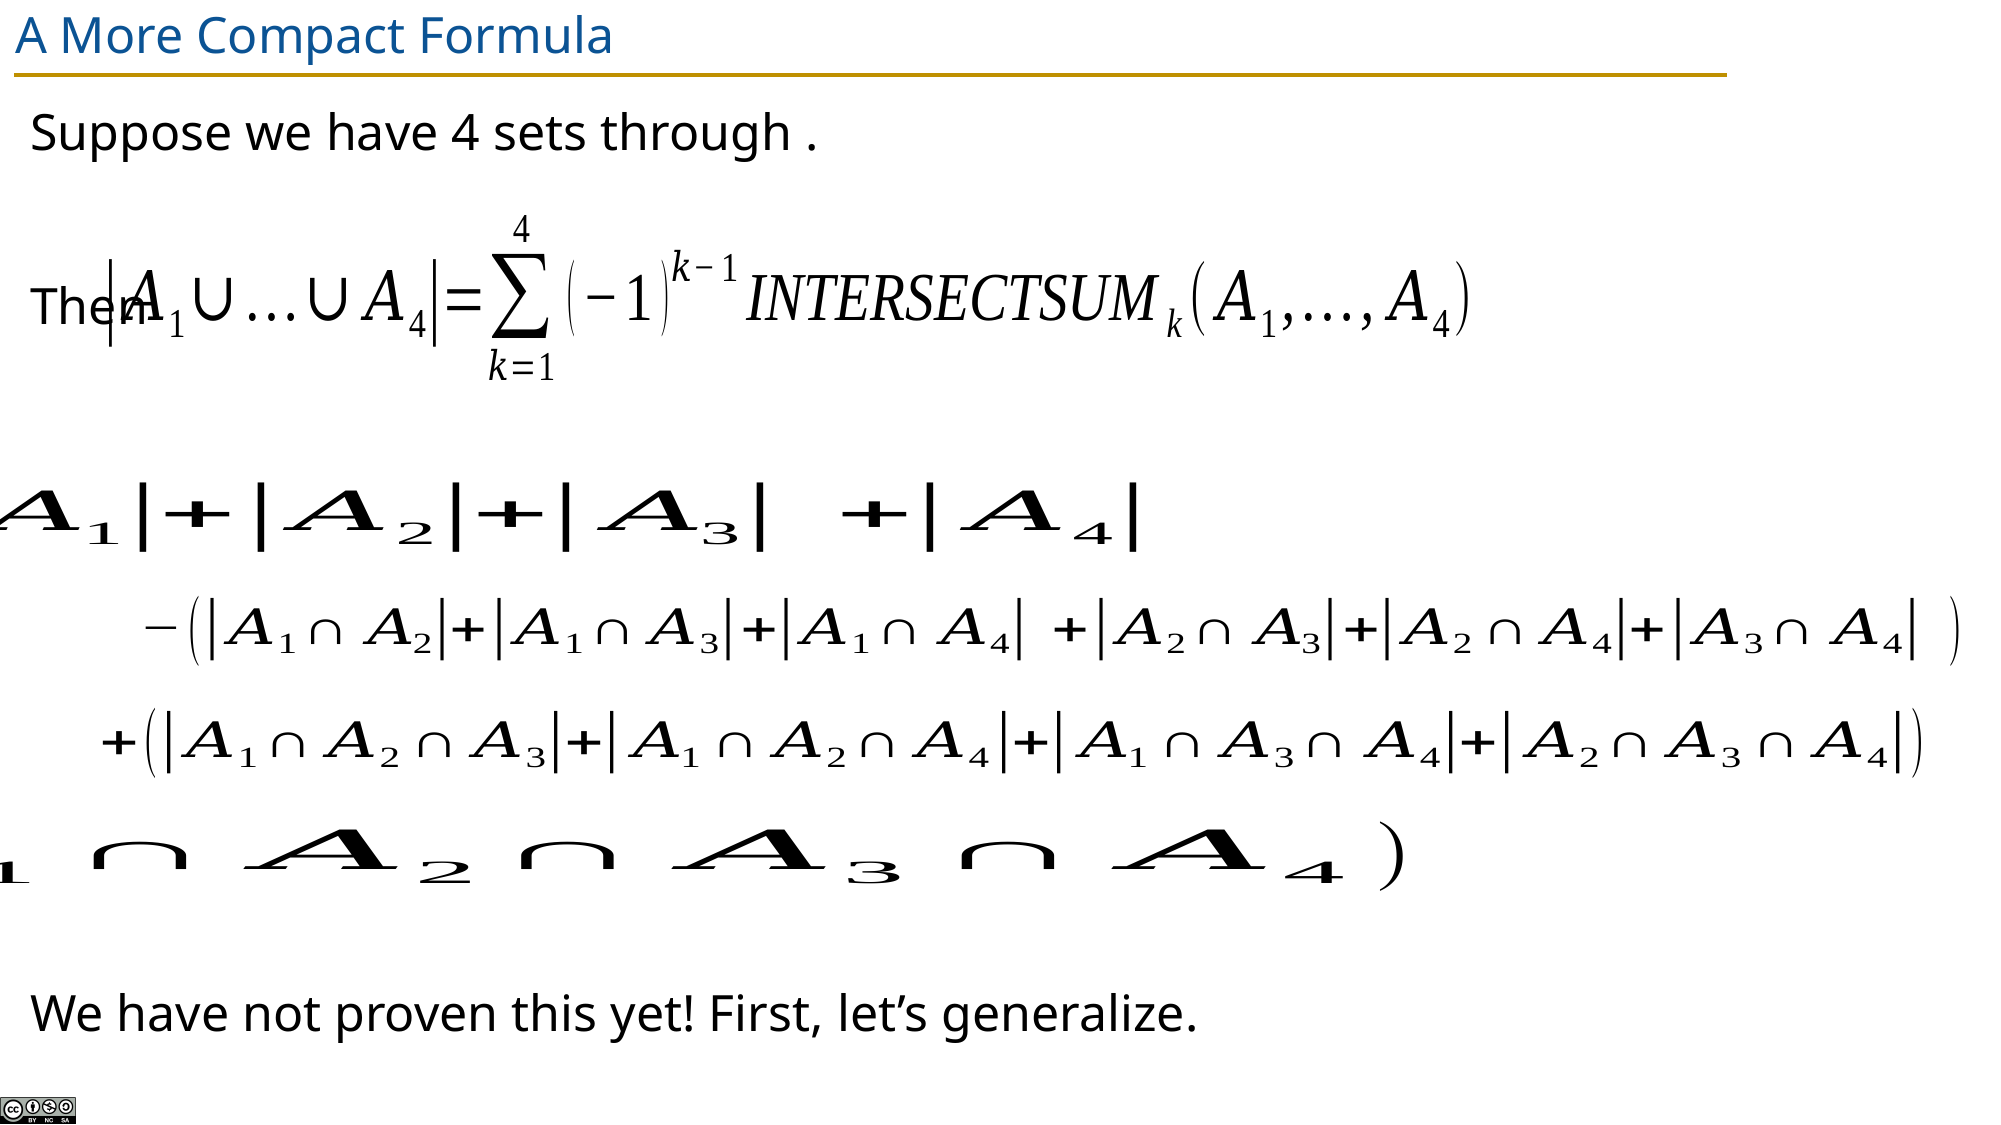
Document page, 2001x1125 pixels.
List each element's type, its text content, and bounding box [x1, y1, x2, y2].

text_box We have not proven this yet! First, let’s generalize. [15, 973, 1353, 1049]
picture [0, 1097, 76, 1124]
title A More Compact Formula [0, 0, 1725, 75]
